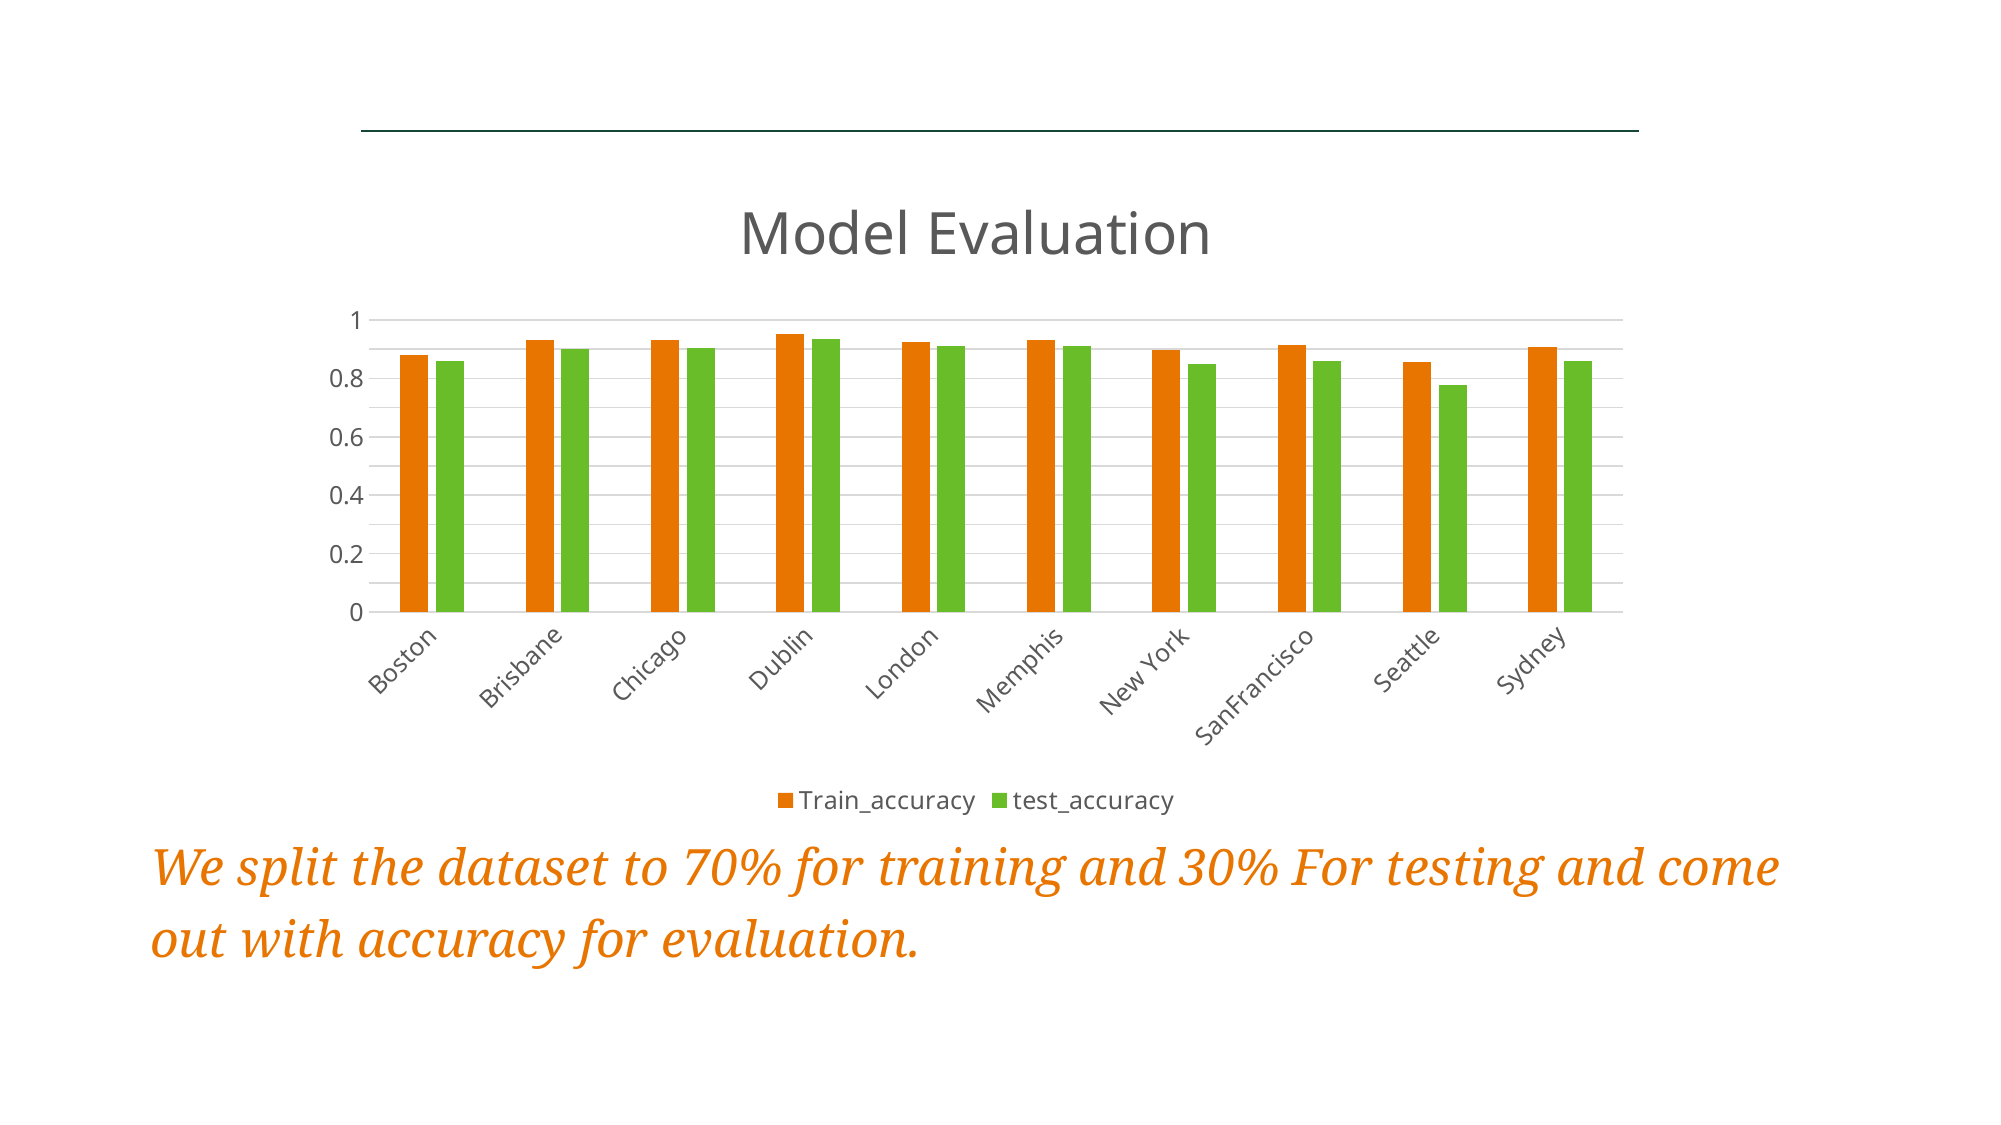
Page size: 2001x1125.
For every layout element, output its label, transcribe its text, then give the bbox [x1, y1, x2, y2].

chart [301, 152, 1651, 824]
list We split the dataset to 70% for training and 30% For testing and come out with accuracy for evaluation. [150, 823, 1850, 985]
